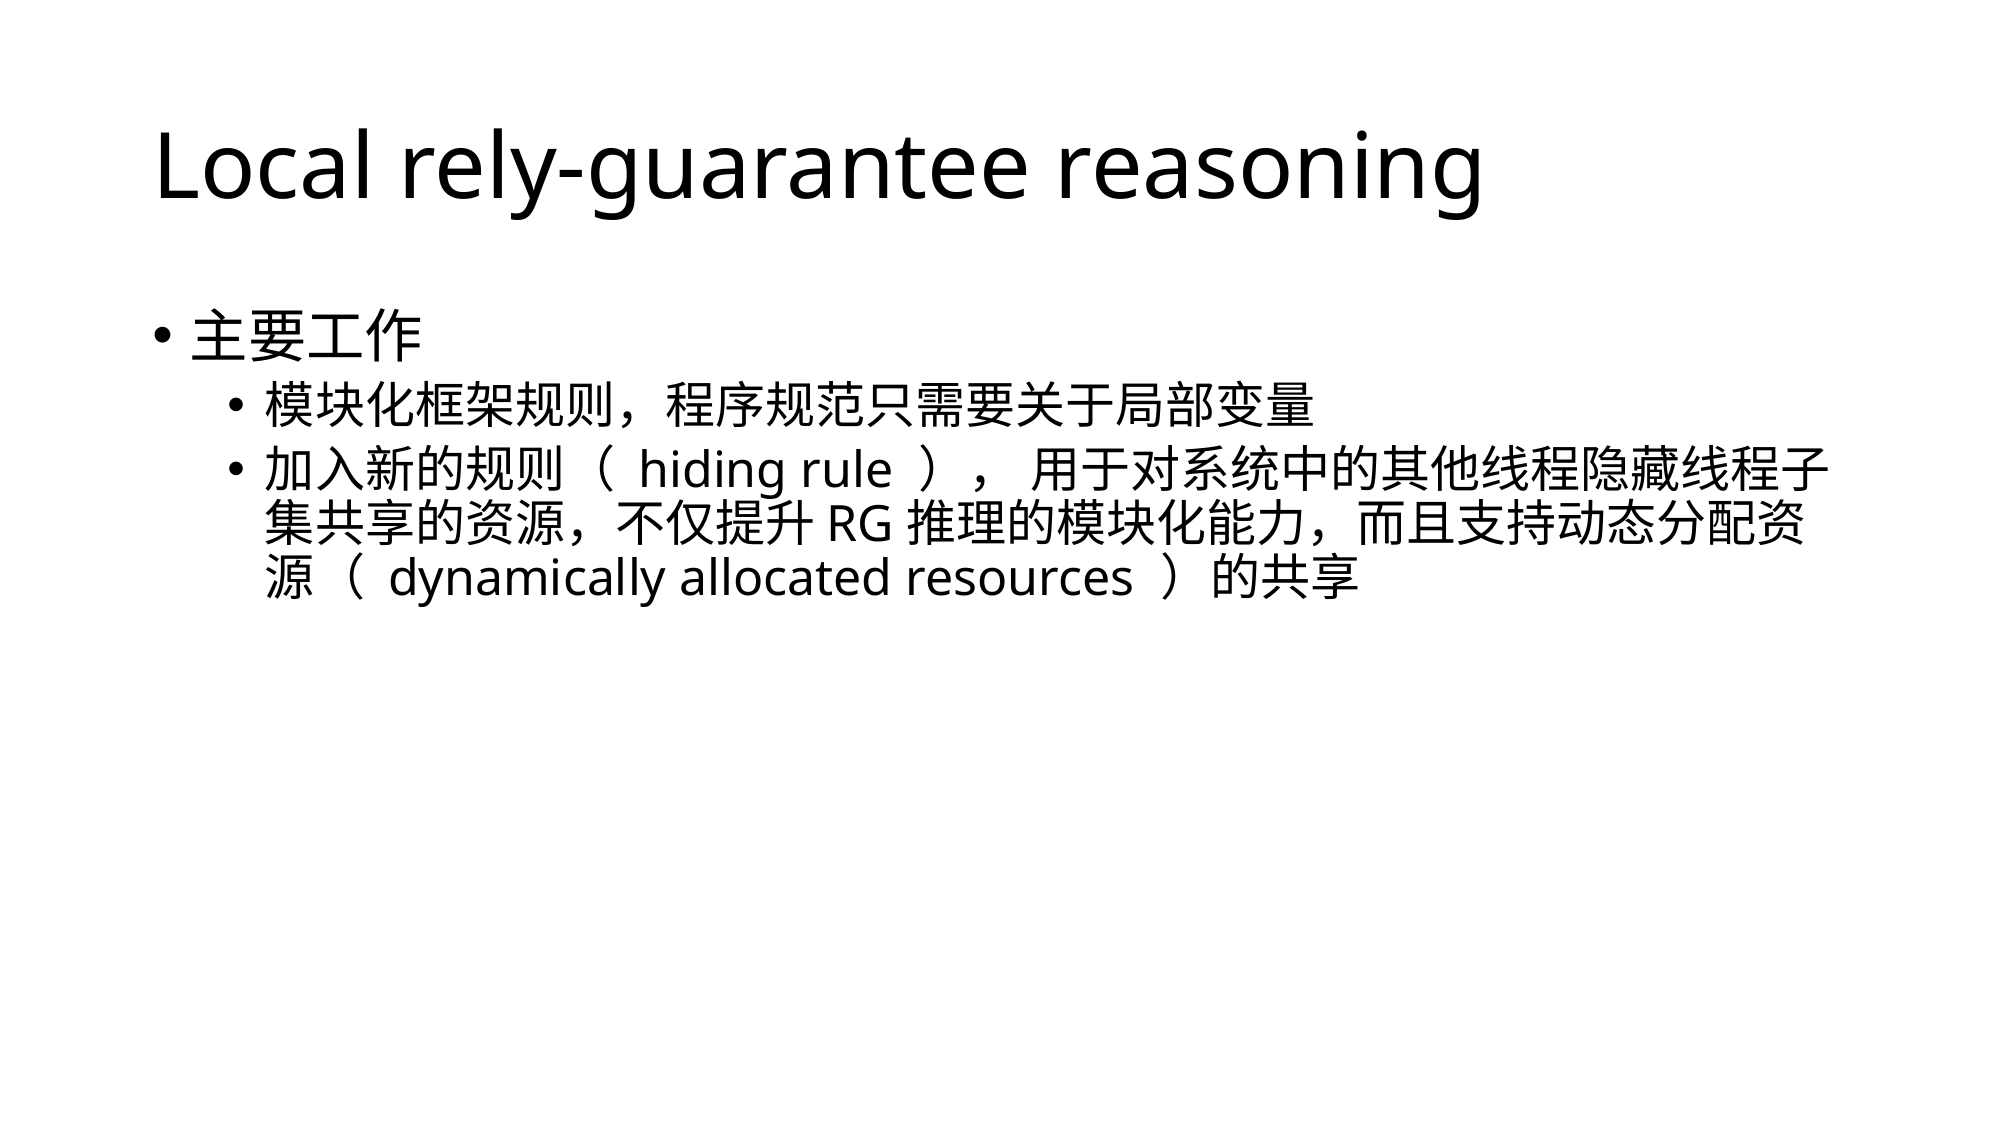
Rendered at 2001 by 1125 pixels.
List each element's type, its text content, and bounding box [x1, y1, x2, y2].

list 主要工作 模块化框架规则，程序规范只需要关于局部变量 加入新的规则（ hiding rule ）， 用于对系统中的其他线程隐藏线程子集共享的资源，不仅提升RG推理的模块化能力，而且支持动态分配资源（ dynamically allocated resources ）的共享 [137, 299, 1863, 1014]
title Local rely-guarantee reasoning [137, 59, 1863, 278]
